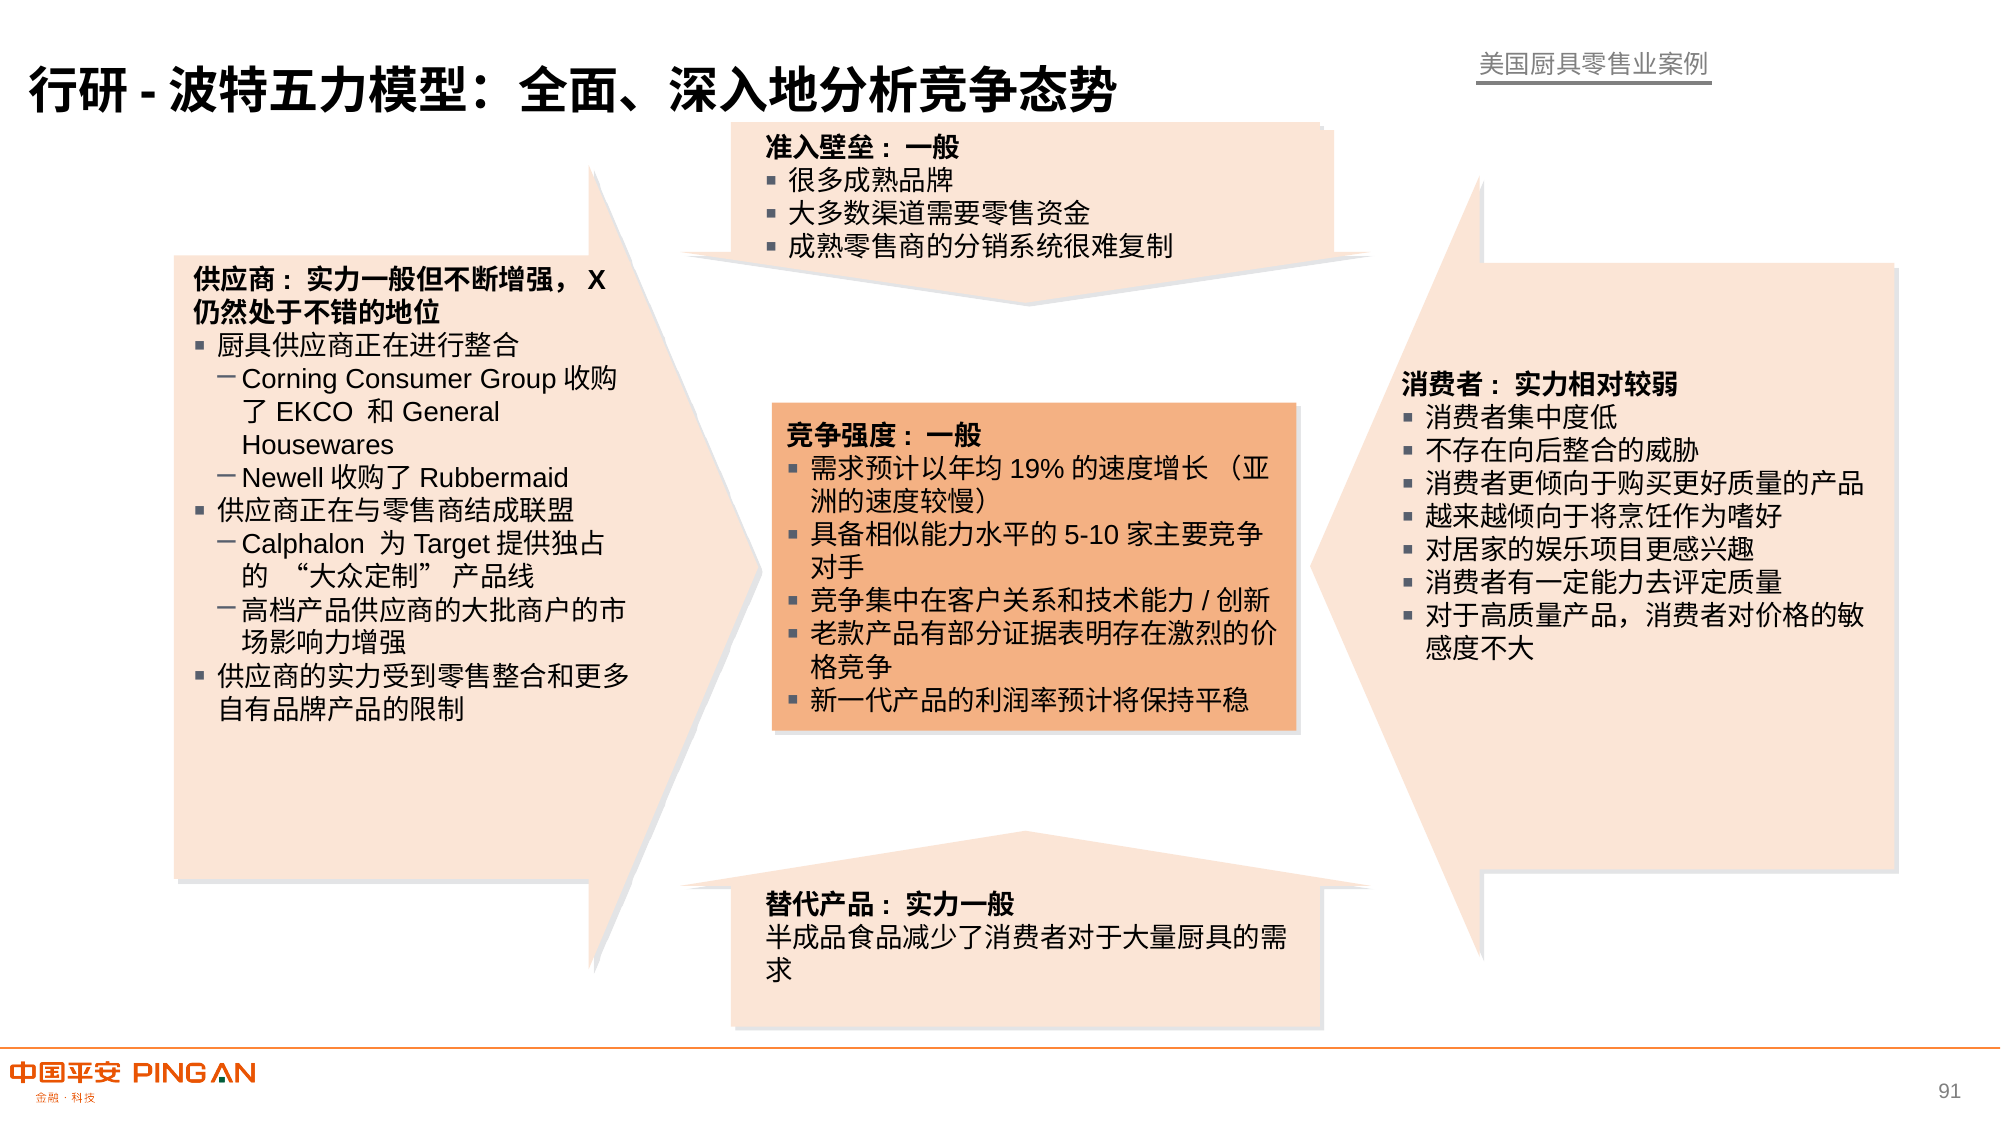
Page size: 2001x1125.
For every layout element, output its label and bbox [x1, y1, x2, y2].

text_box [28, 0, 1925, 1027]
picture [10, 1061, 256, 1103]
